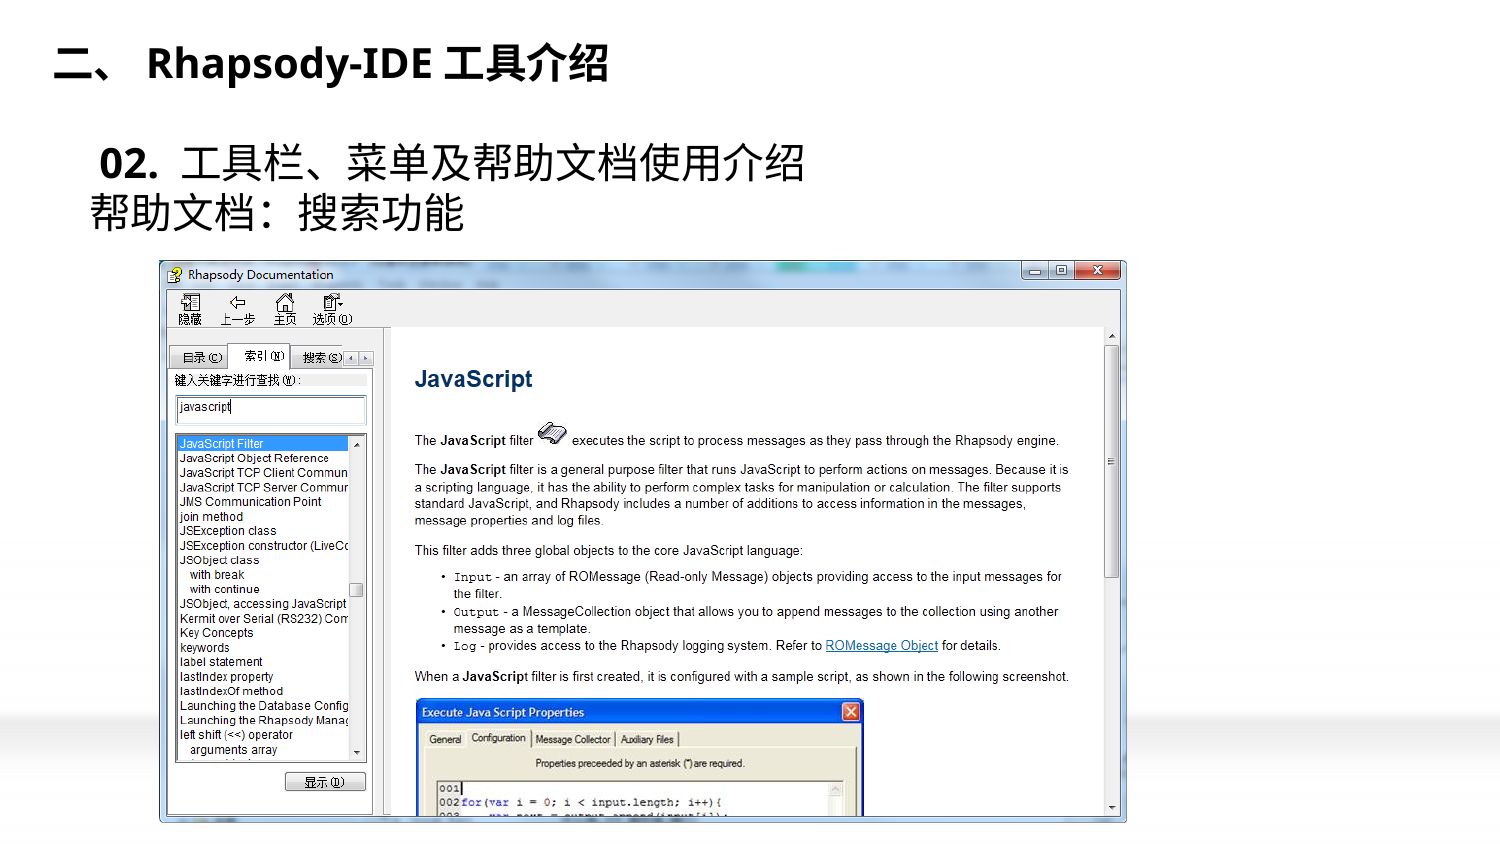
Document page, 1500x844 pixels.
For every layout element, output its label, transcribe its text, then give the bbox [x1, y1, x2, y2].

title 二、Rhapsody-IDE工具介绍 02. 工具栏、菜单及帮助文档使用介绍 帮助文档：搜索功能 [37, 29, 1388, 824]
picture [0, 260, 1500, 844]
